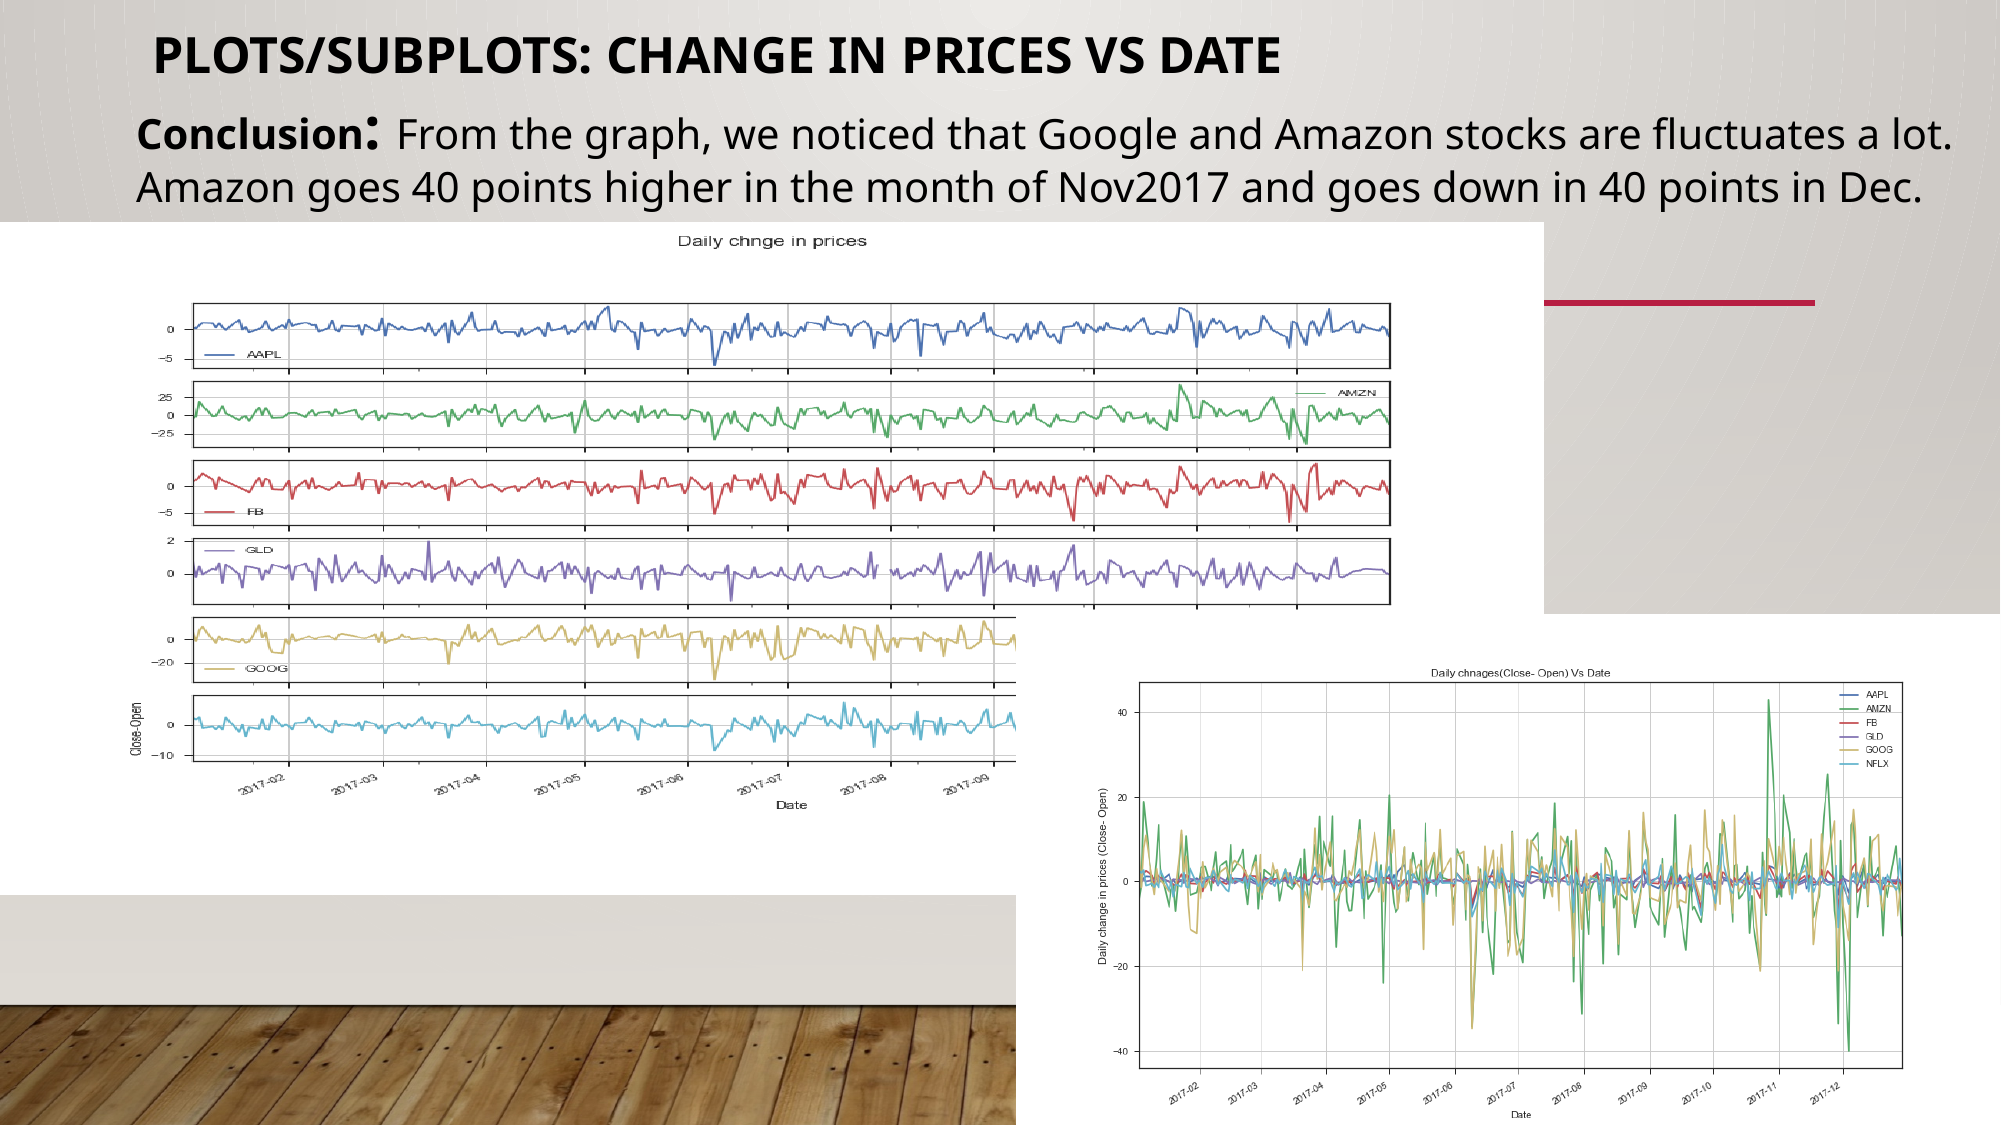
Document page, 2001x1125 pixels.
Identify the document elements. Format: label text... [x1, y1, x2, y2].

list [0, 222, 1544, 895]
text_box Conclusion: From the graph, we noticed that Google and Amazon stocks are fluctuates a lot. Amazon goes 40 points higher in the month of Nov2017 and goes down in 40 points in Dec. [121, 83, 2000, 219]
title Plots/subplots: Change in prices Vs Date [137, 23, 1863, 83]
picture [0, 613, 2000, 1125]
